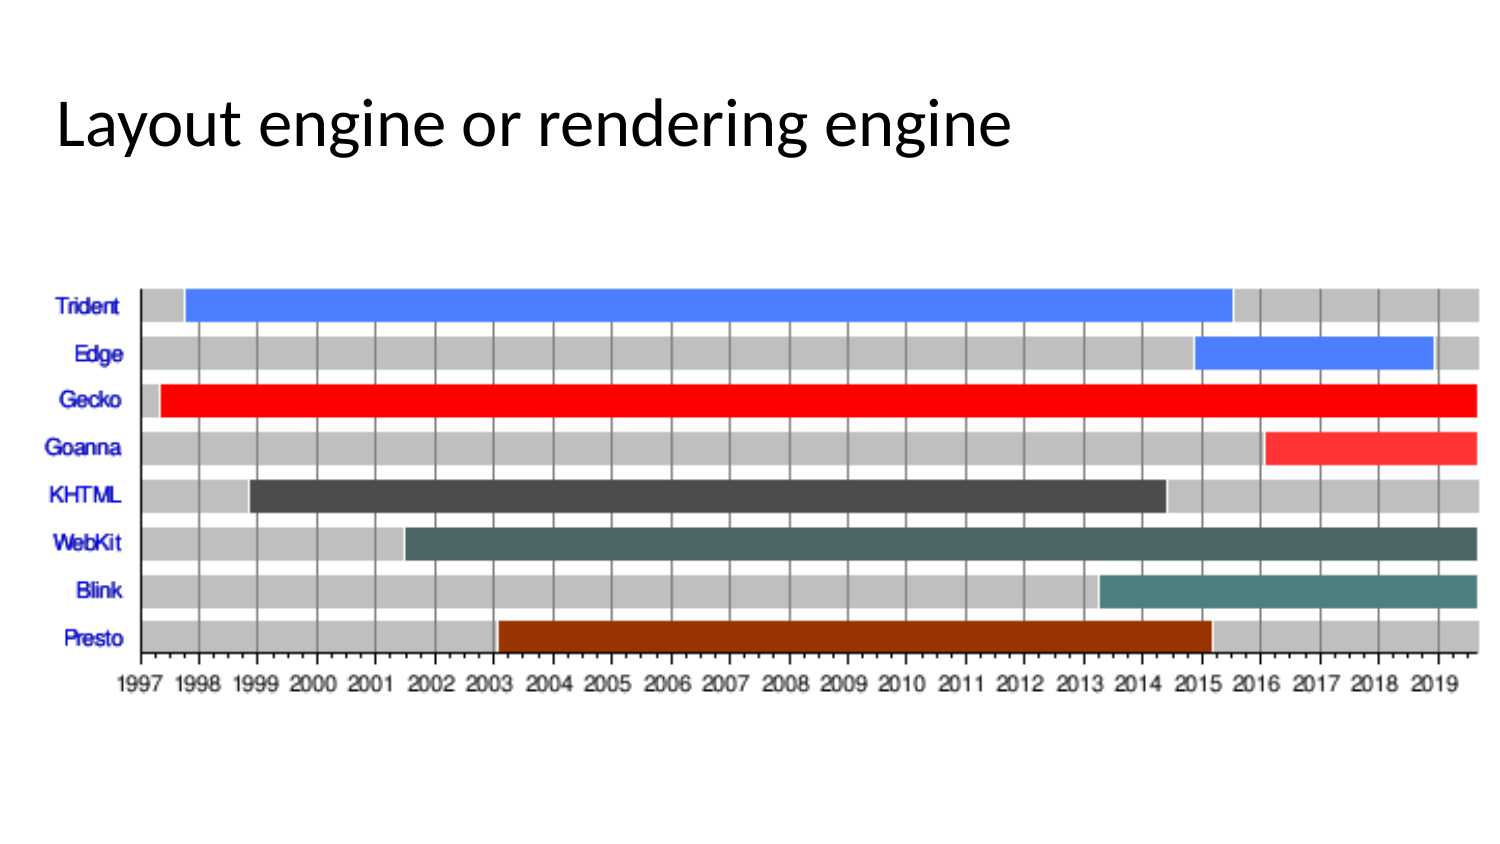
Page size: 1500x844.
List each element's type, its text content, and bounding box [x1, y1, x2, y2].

title Layout engine or rendering engine [51, 72, 1449, 176]
picture [37, 279, 1488, 694]
